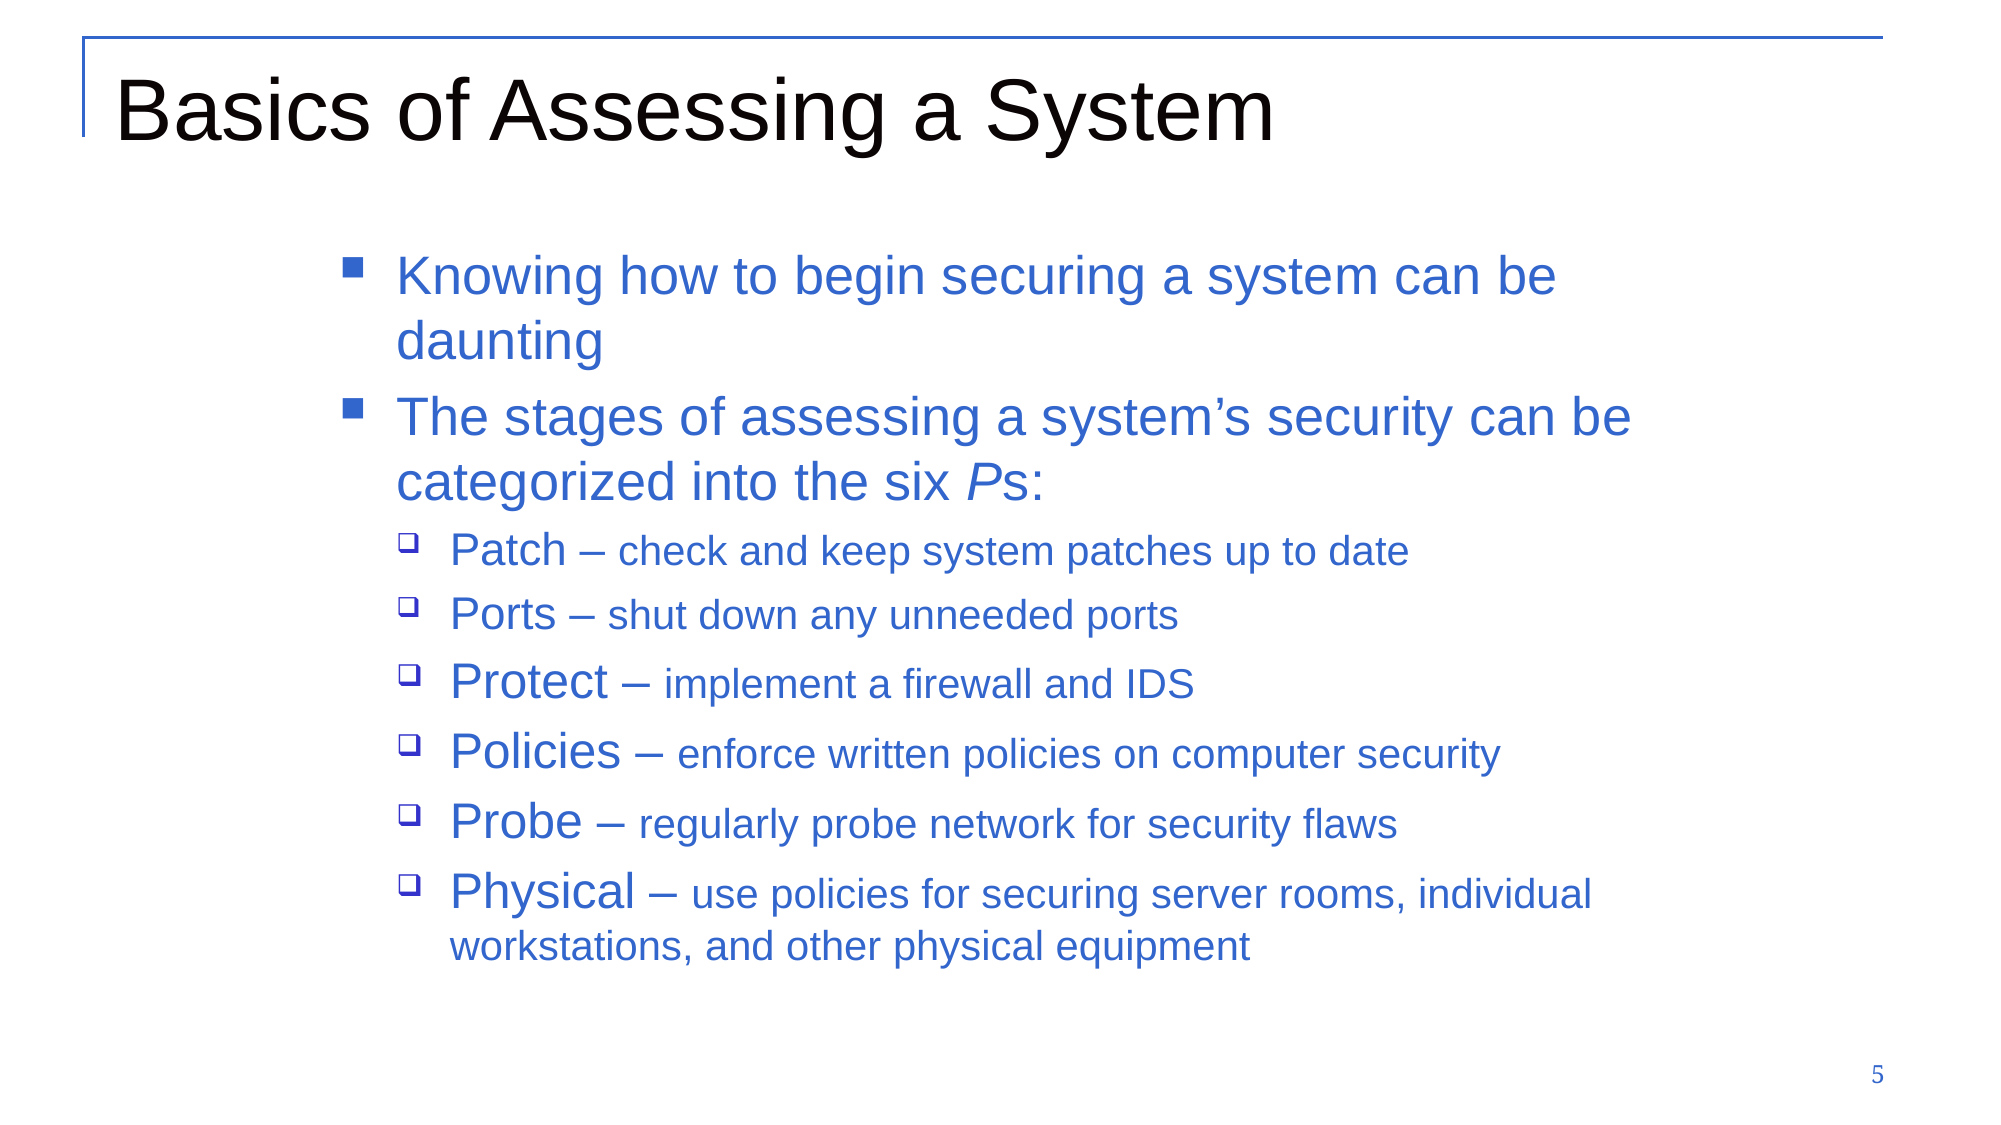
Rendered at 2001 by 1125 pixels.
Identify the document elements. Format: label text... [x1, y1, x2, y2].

title Basics of Assessing a System [99, 45, 1900, 233]
list Knowing how to begin securing a system can be daunting The stages of assessing a system’s security can be categorized into the six Ps: Patch – check and keep system patches up to date Ports – shut down any unneeded ports Protect – implement a firewall and IDS Policies – enforce written policies on computer security Probe – regularly probe network for security flaws Physical – use policies for securing server rooms, individual workstations, and other physical equipment [324, 232, 1675, 1006]
slide_number 5 [1583, 1025, 1900, 1100]
